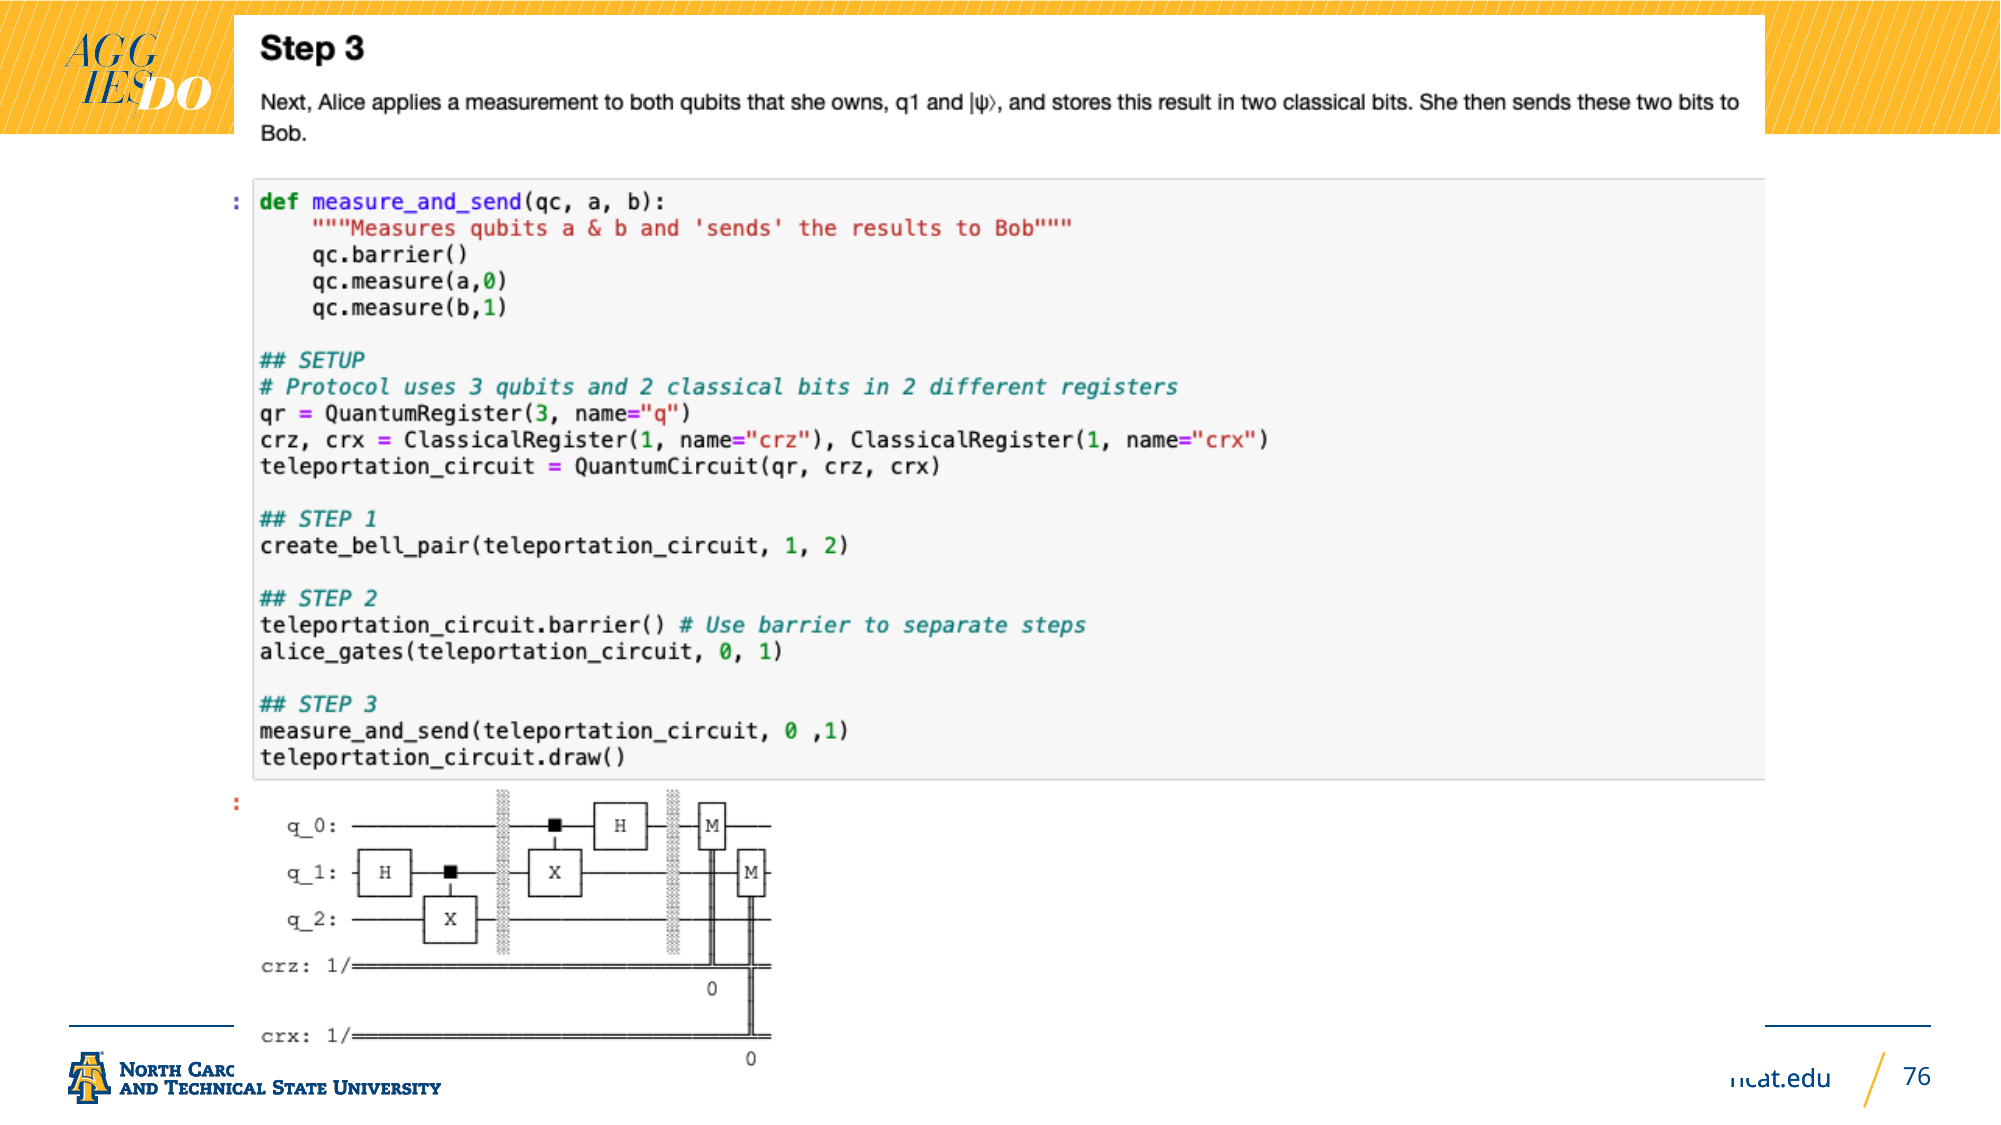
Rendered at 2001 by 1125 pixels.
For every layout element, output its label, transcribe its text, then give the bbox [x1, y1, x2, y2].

slide_number 76 [1851, 1052, 1932, 1103]
picture [68, 14, 1765, 1104]
picture [63, 13, 211, 120]
